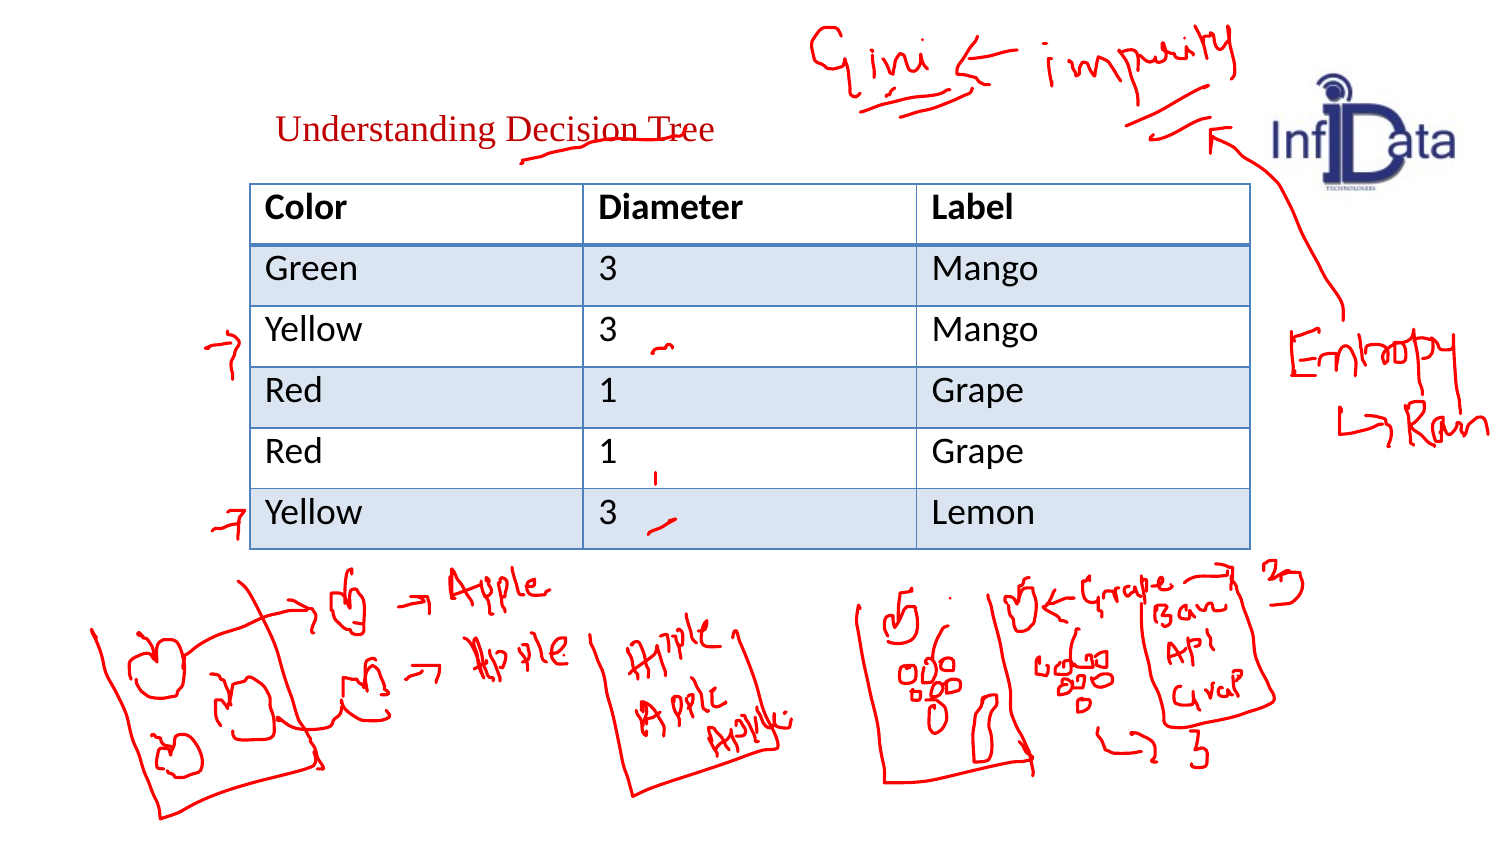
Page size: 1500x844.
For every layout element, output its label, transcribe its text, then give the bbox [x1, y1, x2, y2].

table_cell 3 [584, 307, 916, 366]
table_cell Lemon [917, 489, 1249, 548]
table_cell 1 [584, 368, 916, 427]
table_cell Red [251, 429, 582, 488]
table_cell Green [251, 247, 582, 305]
table_cell 3 [584, 247, 916, 305]
table_cell Red [251, 368, 582, 427]
picture [1219, 0, 1500, 281]
table_header Label [917, 185, 1214, 243]
table_cell Grape [917, 368, 1249, 427]
table_cell Yellow [251, 307, 582, 366]
table_header Color [251, 185, 582, 243]
picture [1219, 143, 1324, 281]
table_cell Grape [917, 429, 1249, 488]
table_cell Yellow [251, 489, 582, 548]
table_cell Mango [917, 247, 1249, 305]
table_cell 1 [584, 429, 916, 488]
table_cell Mango [917, 307, 1249, 366]
text_box Understanding Decision Tree [260, 96, 731, 157]
table_header Diameter [584, 185, 916, 243]
table_cell 3 [584, 489, 916, 548]
